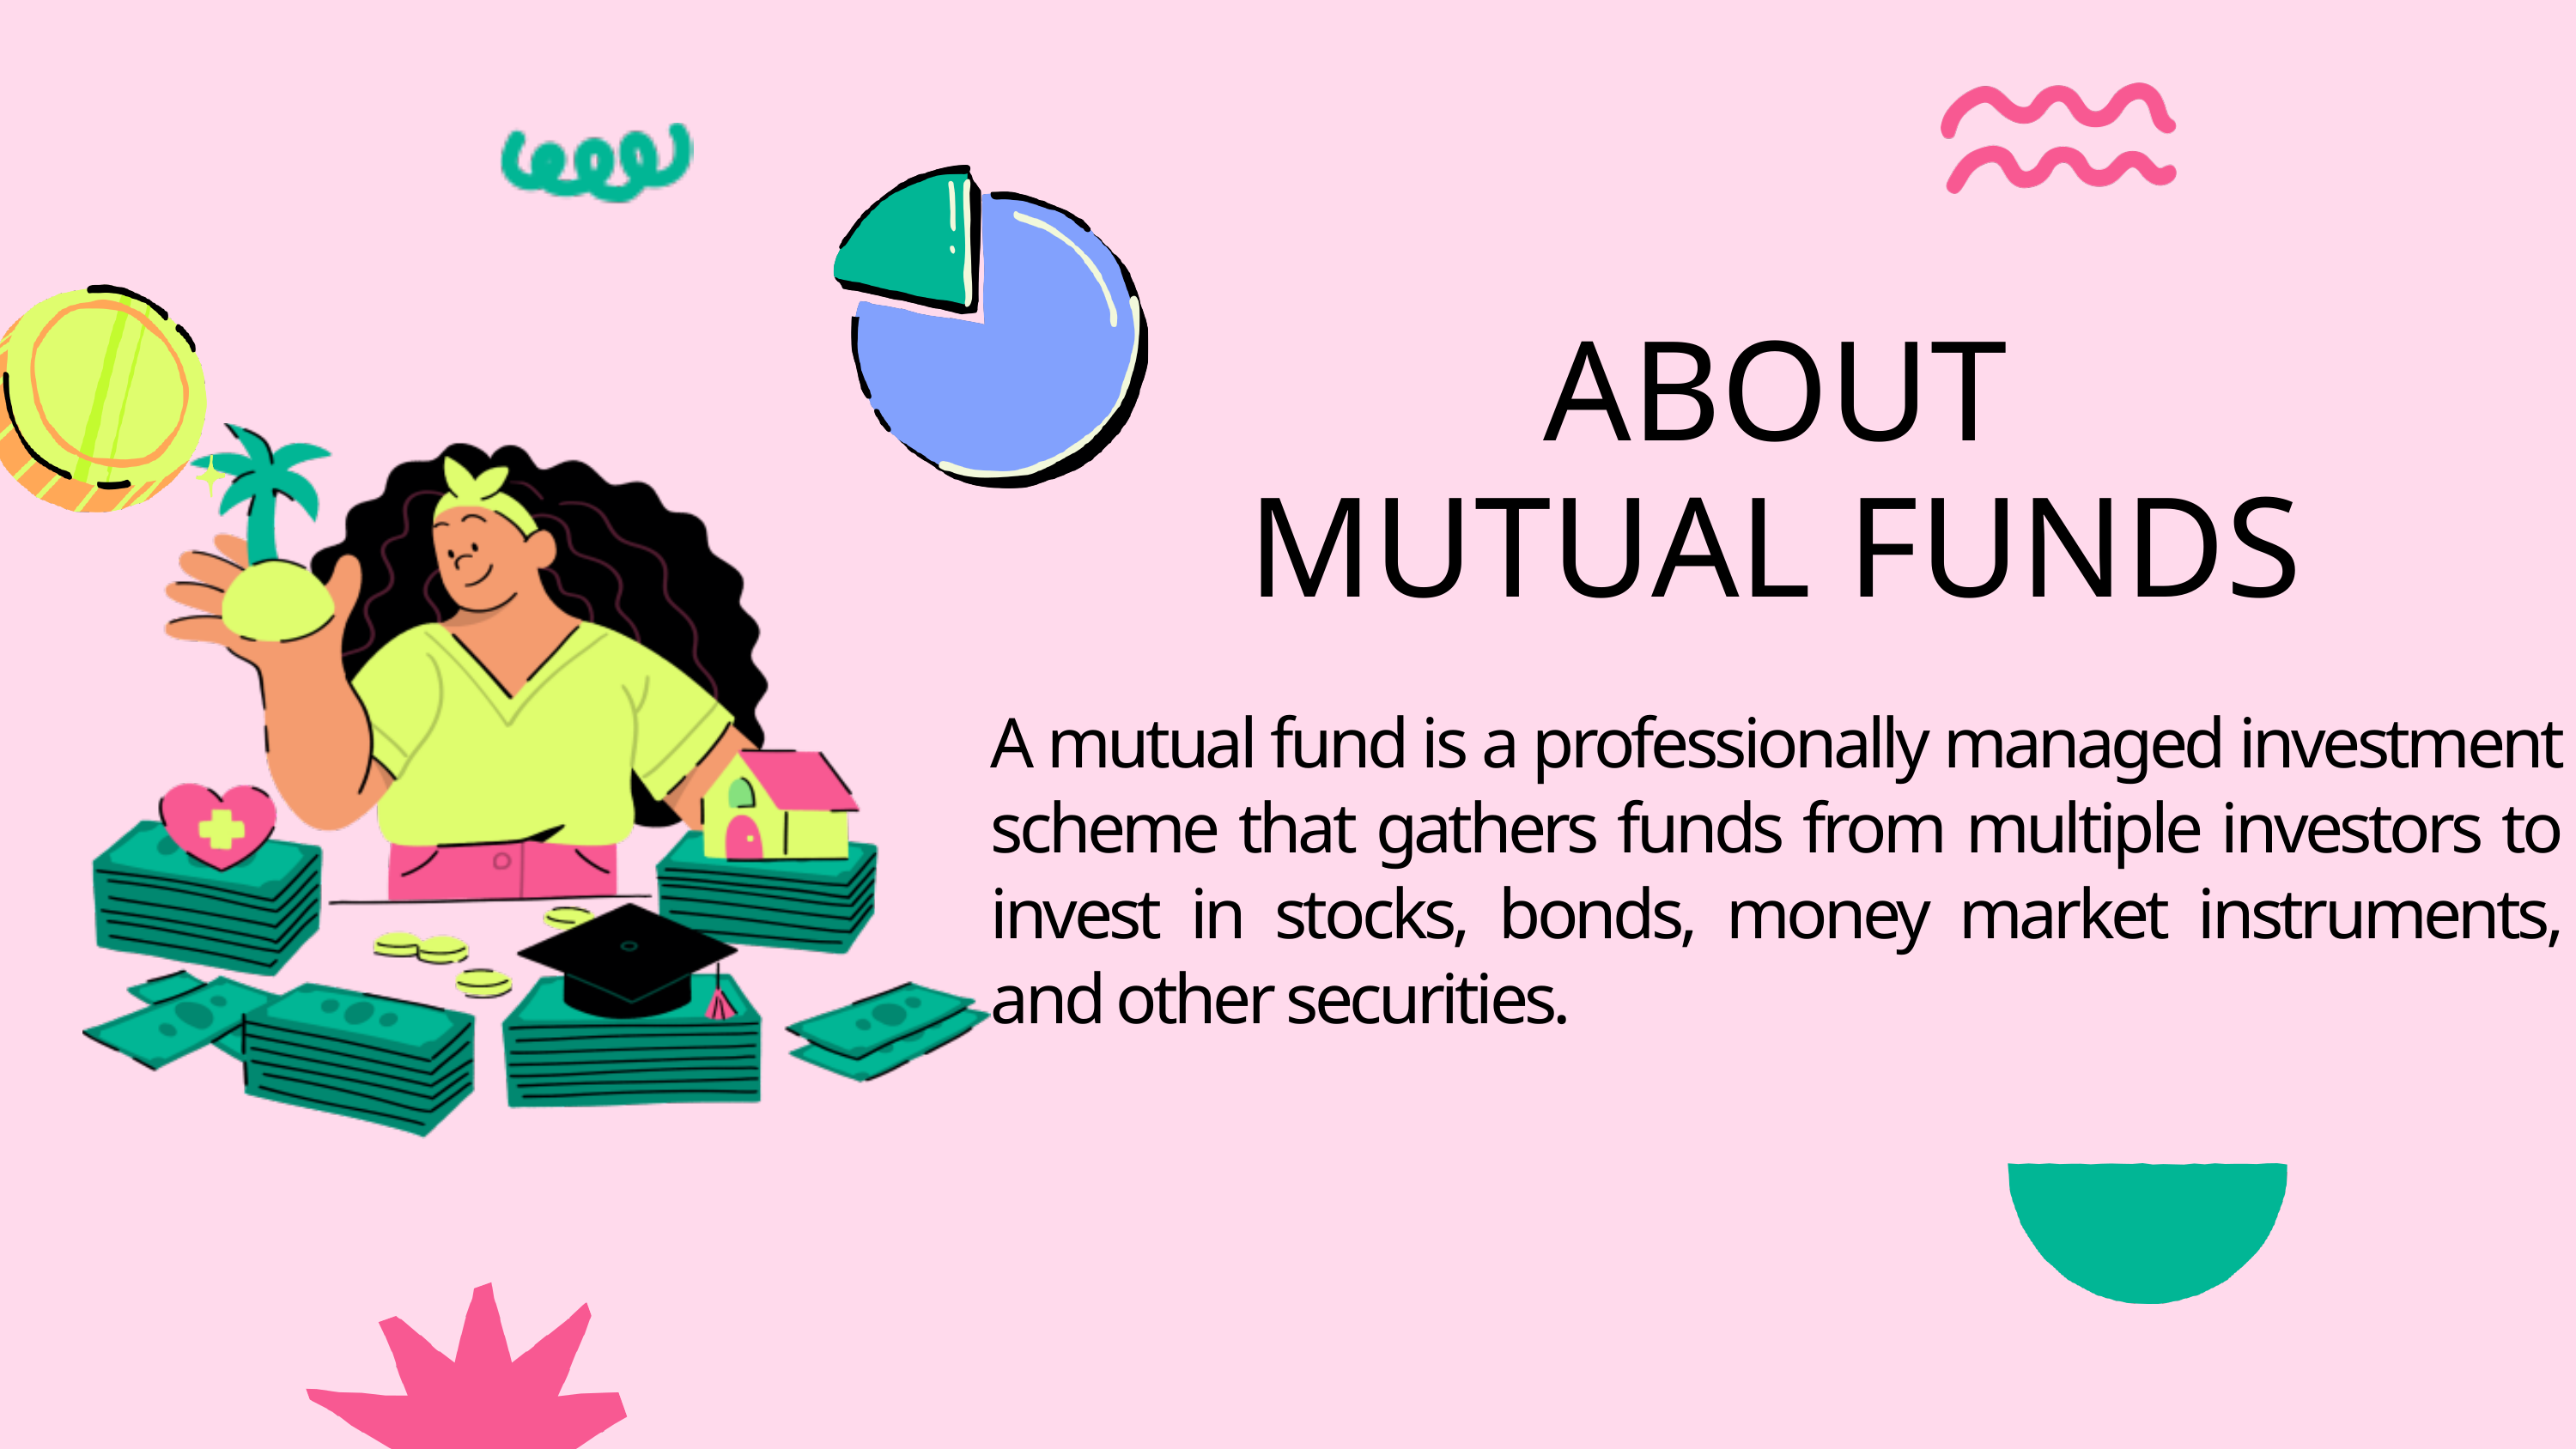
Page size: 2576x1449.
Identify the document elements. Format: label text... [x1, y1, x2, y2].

text_box [0, 284, 226, 512]
text_box [500, 123, 694, 207]
text_box [833, 165, 1149, 488]
text_box [82, 423, 991, 1139]
text_box ABOUT MUTUAL FUNDS [1174, 312, 2378, 625]
text_box A mutual fund is a professionally managed investment scheme that gathers funds from multiple investors to invest in stocks, bonds, money market instruments, and other securities. [990, 696, 2561, 1038]
text_box [1941, 81, 2178, 196]
text_box [293, 1254, 639, 1449]
text_box [2008, 1163, 2287, 1304]
